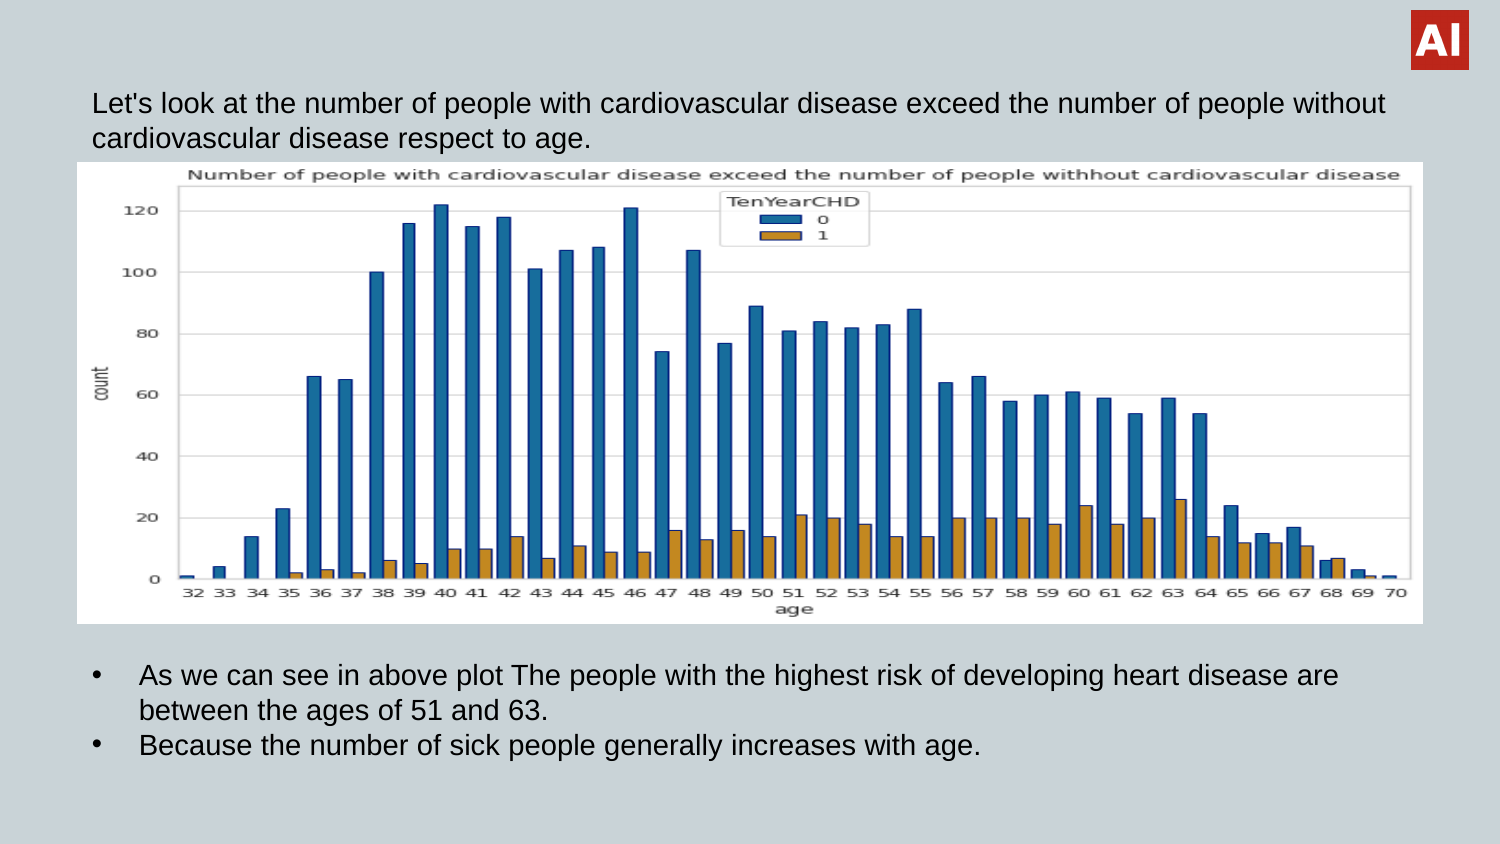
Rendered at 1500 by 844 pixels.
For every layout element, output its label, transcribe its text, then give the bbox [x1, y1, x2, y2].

text_box Let's look at the number of people with cardiovascular disease exceed the number of people without cardiovascular disease respect to age. [77, 77, 1423, 162]
picture [76, 162, 1423, 625]
picture [1411, 10, 1469, 70]
text_box As we can see in above plot The people with the highest risk of developing heart disease are between the ages of 51 and 63. Because the number of sick people generally increases with age. [77, 649, 1423, 769]
